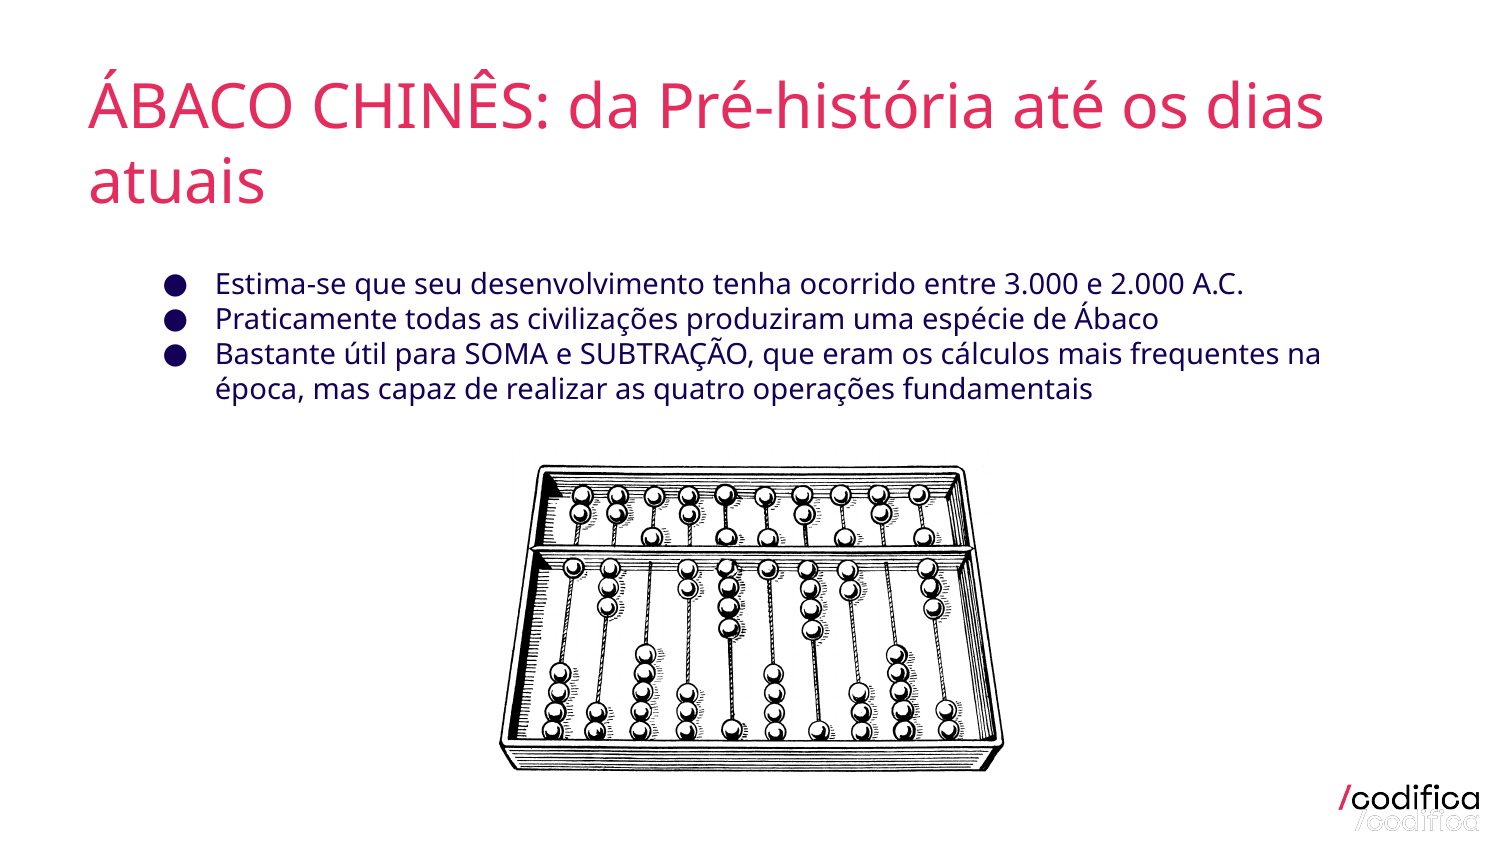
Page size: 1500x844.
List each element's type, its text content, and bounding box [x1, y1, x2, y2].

picture [1337, 784, 1479, 831]
list Estima-se que seu desenvolvimento tenha ocorrido entre 3.000 e 2.000 A.C. Praticamente todas as civilizações produziram uma espécie de Ábaco Bastante útil para SOMA e SUBTRAÇÃO, que eram os cálculos mais frequentes na época, mas capaz de realizar as quatro operações fundamentais [124, 250, 1376, 706]
title ÁBACO CHINÊS: da Pré-história até os dias atuais [73, 59, 1427, 232]
picture [491, 452, 1009, 775]
